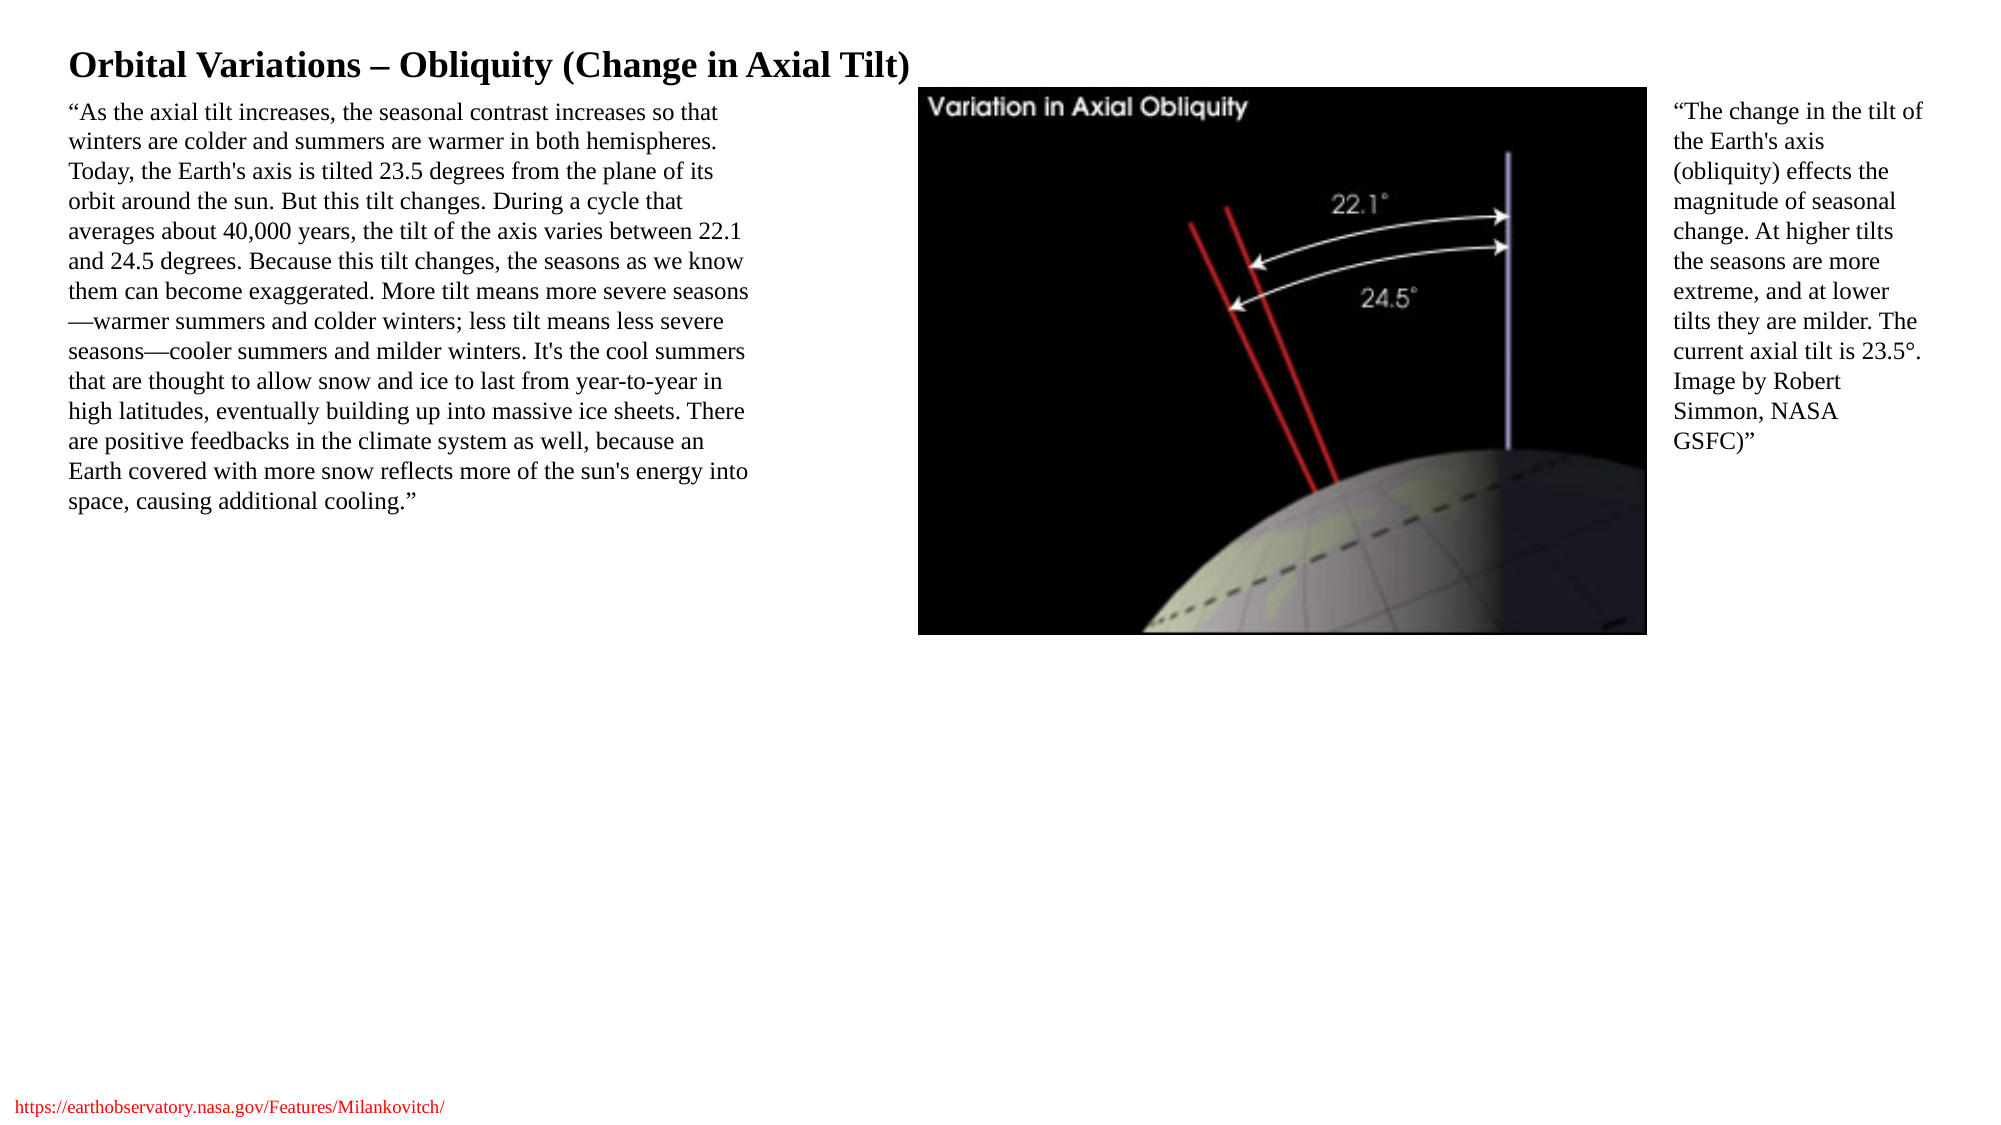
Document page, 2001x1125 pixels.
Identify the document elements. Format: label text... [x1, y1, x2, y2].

text_box https://earthobservatory.nasa.gov/Features/Milankovitch/ [0, 1087, 641, 1125]
text_box “The change in the tilt of the Earth's axis (obliquity) effects the magnitude of seasonal change. At higher tilts the seasons are more extreme, and at lower tilts they are milder. The current axial tilt is 23.5°. Image by Robert Simmon, NASA GSFC)” [1658, 87, 1941, 462]
picture [918, 87, 1647, 635]
text_box “As the axial tilt increases, the seasonal contrast increases so that winters are colder and summers are warmer in both hemispheres. Today, the Earth's axis is tilted 23.5 degrees from the plane of its orbit around the sun. But this tilt changes. During a cycle that averages about 40,000 years, the tilt of the axis varies between 22.1 and 24.5 degrees. Because this tilt changes, the seasons as we know them can become exaggerated. More tilt means more severe seasons—warmer summers and colder winters; less tilt means less severe seasons—cooler summers and milder winters. It's the cool summers that are thought to allow snow and ice to last from year-to-year in high latitudes, eventually building up into massive ice sheets. There are positive feedbacks in the climate system as well, because an Earth covered with more snow reflects more of the sun's energy into space, causing additional cooling.” [53, 87, 766, 522]
text_box Orbital Variations – Obliquity (Change in Axial Tilt) [53, 32, 965, 93]
